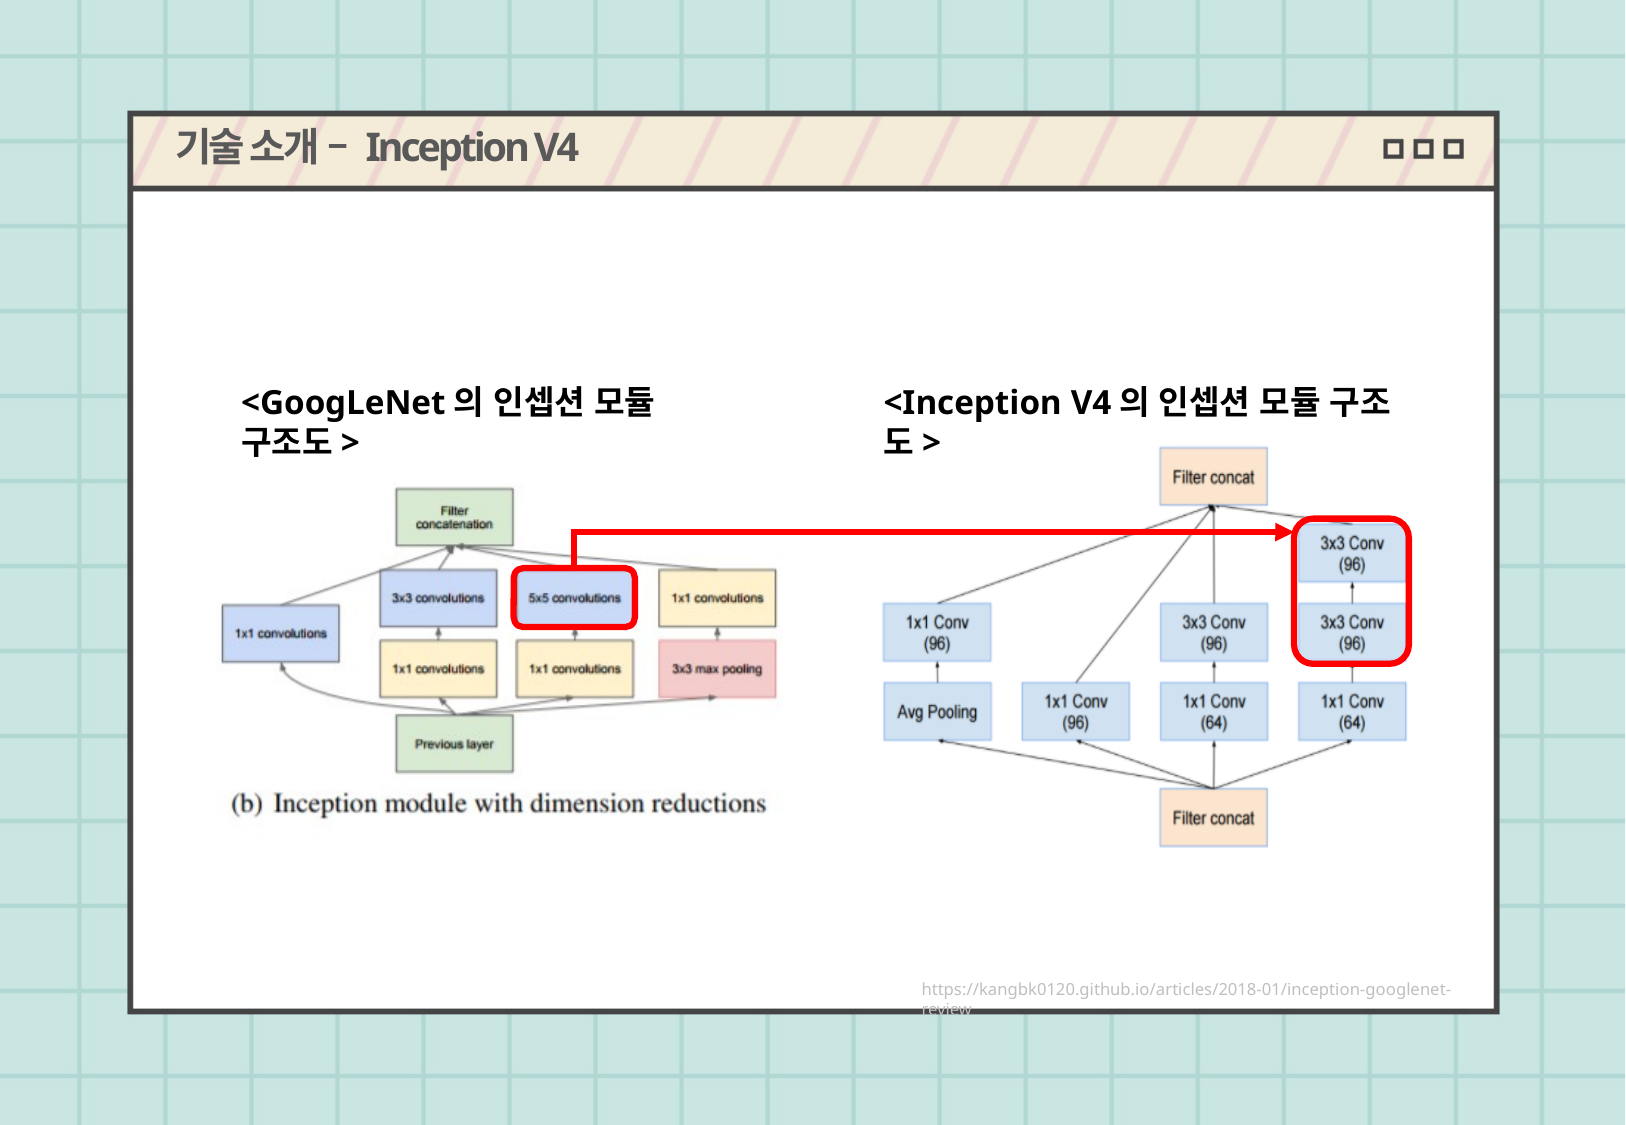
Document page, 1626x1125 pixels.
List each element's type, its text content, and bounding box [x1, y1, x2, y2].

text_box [916, 190, 953, 910]
text_box 기술 소개 – Inception V4 [160, 114, 814, 177]
text_box <Inception V4의 인셉션 모듈 구조도> [953, 373, 1442, 469]
text_box <GoogLeNet의 인셉션 모듈 구조도> [226, 373, 764, 437]
text_box https://kangbk0120.github.io/articles/2018-01/inception-googlenet-review [906, 971, 1516, 1026]
text_box <Inception V4의 인셉션 모듈 구조도> [868, 373, 916, 469]
picture [0, 0, 1626, 1125]
